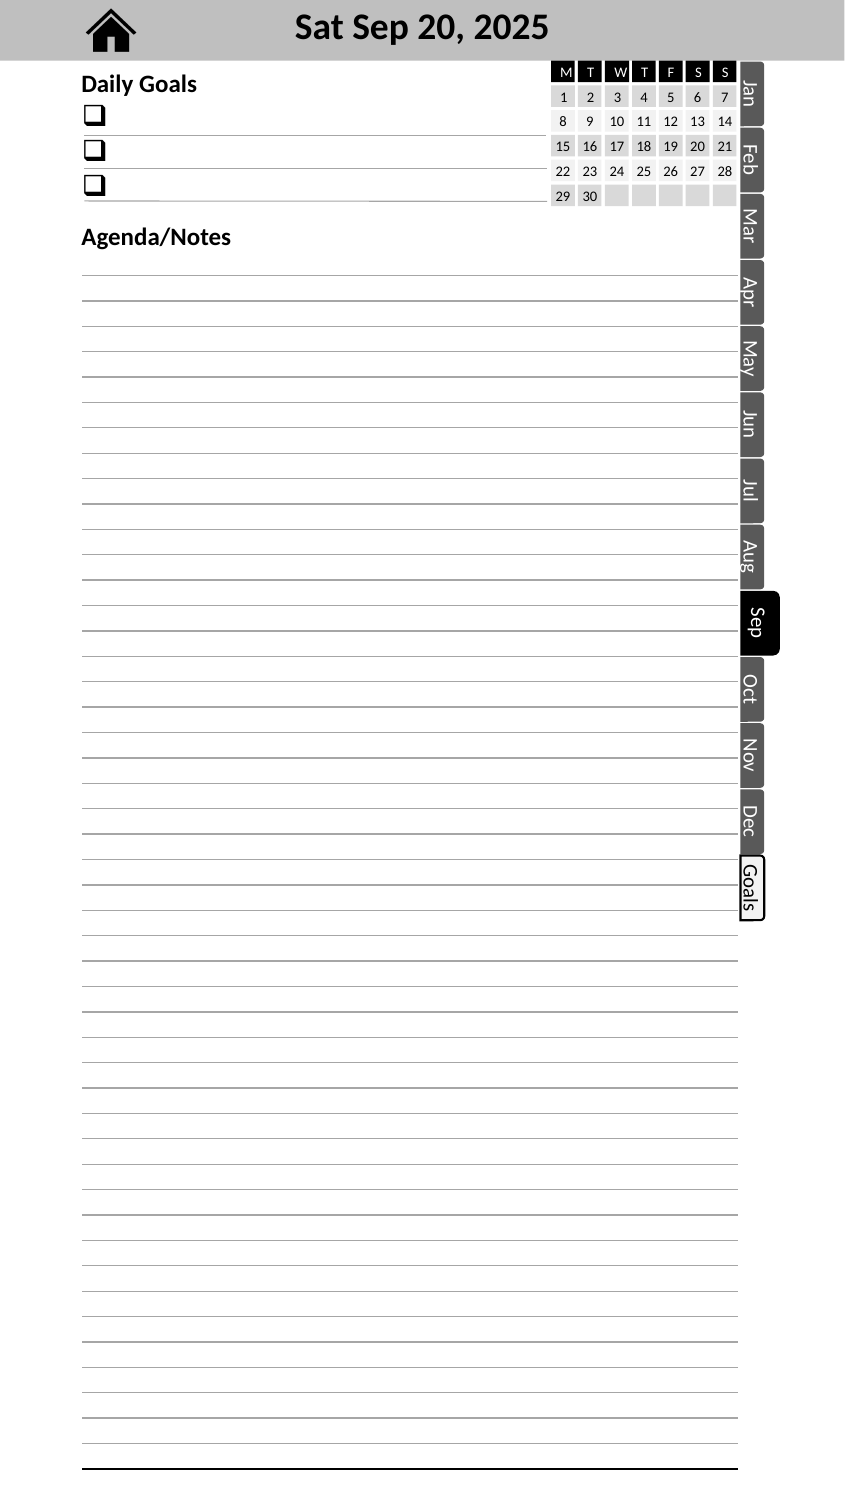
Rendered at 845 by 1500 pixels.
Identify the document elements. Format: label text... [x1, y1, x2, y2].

picture [82, 1, 140, 59]
list Sat Sep 20, 2025 [190, 0, 655, 61]
